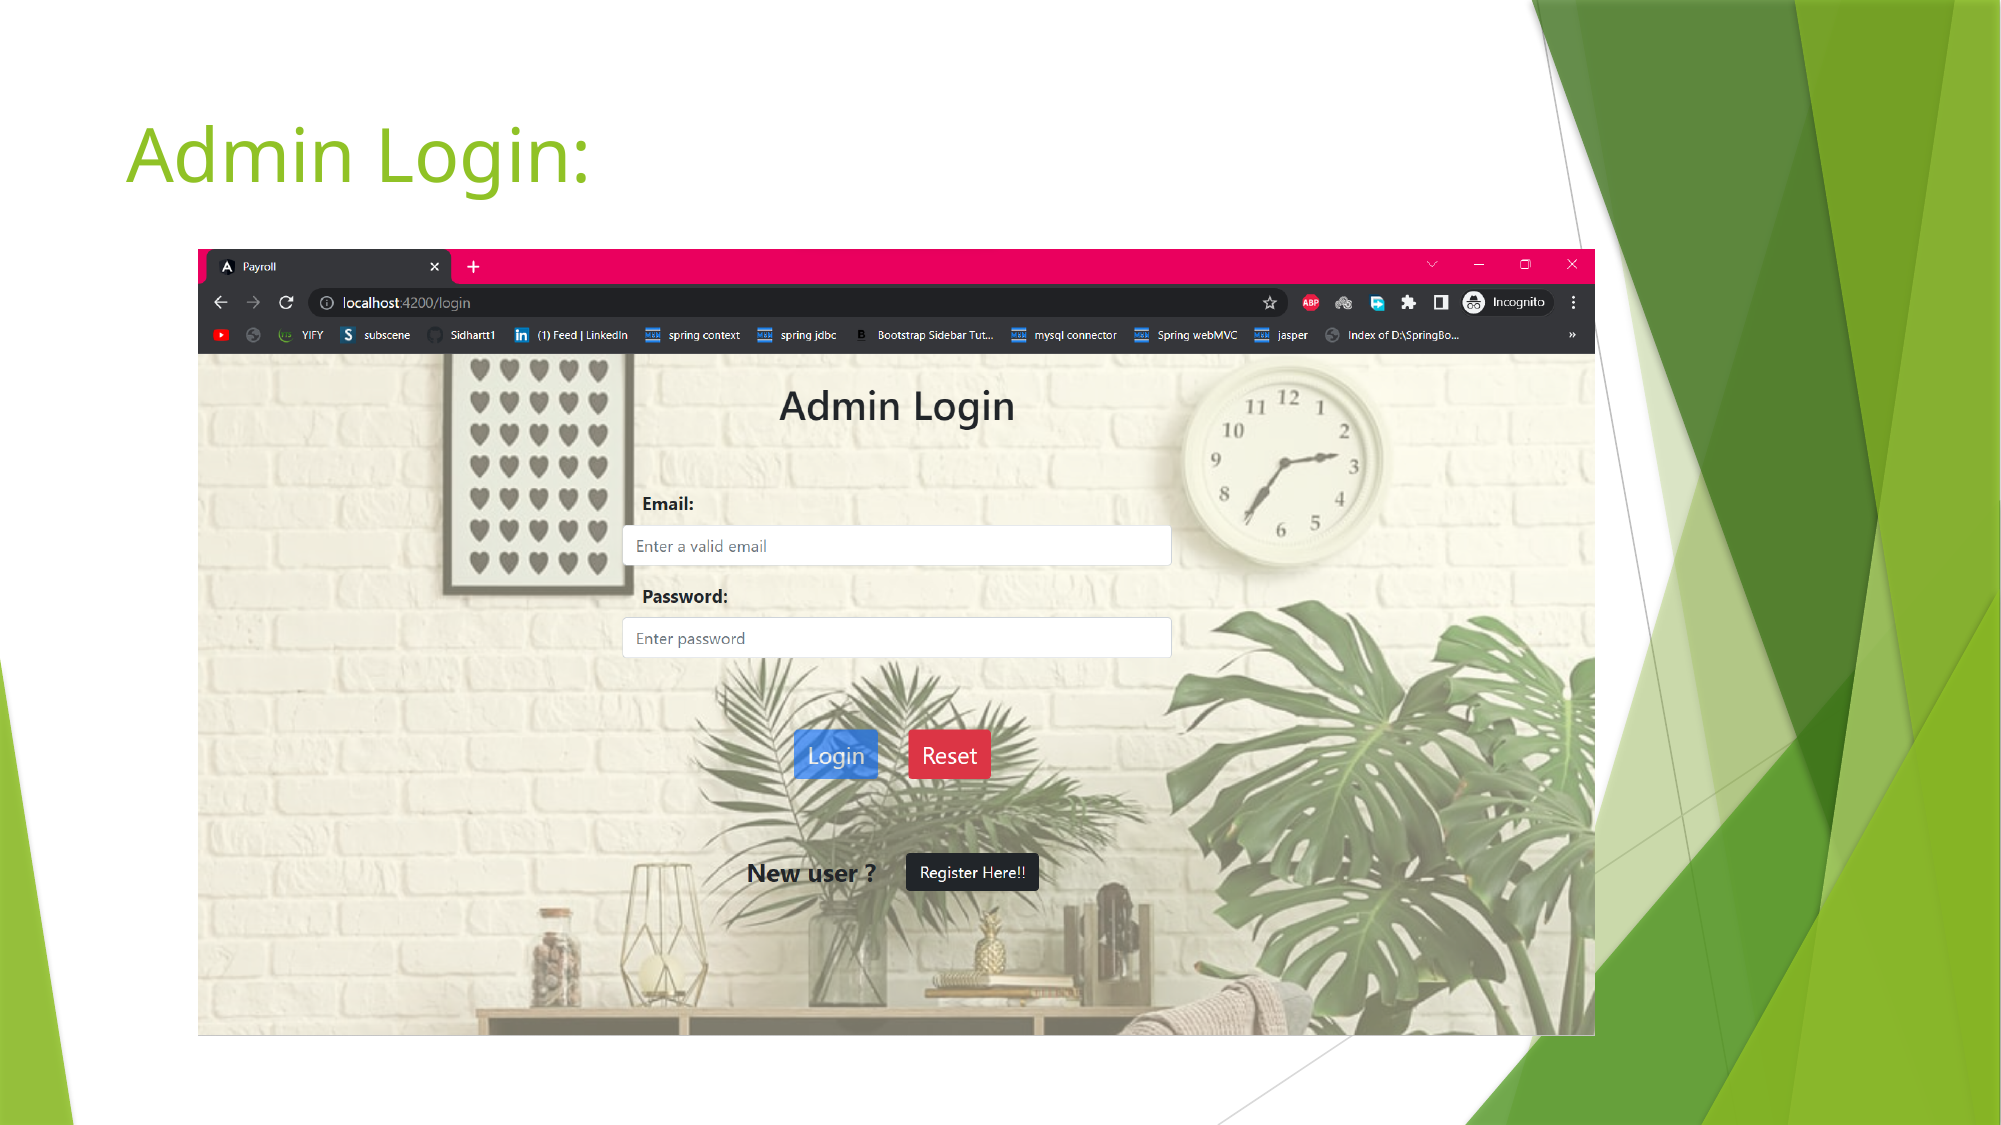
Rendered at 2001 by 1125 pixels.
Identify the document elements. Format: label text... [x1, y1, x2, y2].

title Admin Login: [111, 99, 1522, 317]
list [198, 249, 1596, 1036]
